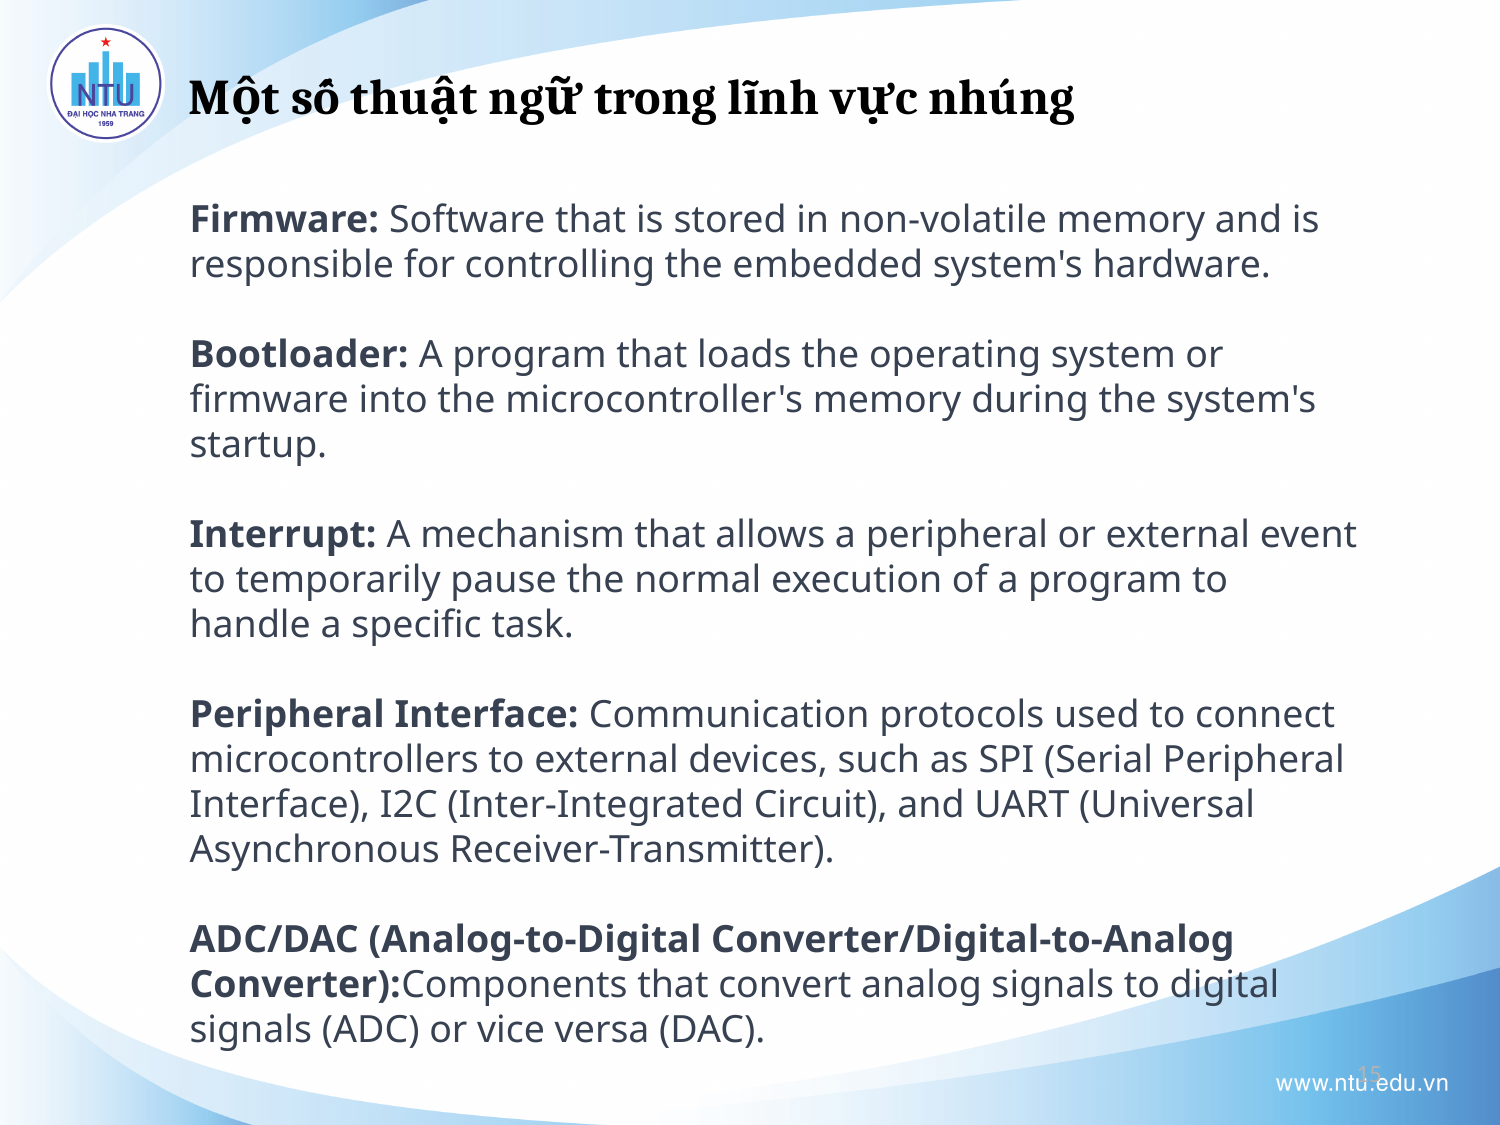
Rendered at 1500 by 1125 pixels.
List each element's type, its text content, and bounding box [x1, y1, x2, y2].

picture [0, 0, 1500, 1125]
text_box Firmware: Software that is stored in non-volatile memory and is responsible for controlling the embedded system's hardware. Bootloader: A program that loads the operating system or firmware into the microcontroller's memory during the system's startup. Interrupt: A mechanism that allows a peripheral or external event to temporarily pause the normal execution of a program to handle a specific task. Peripheral Interface: Communication protocols used to connect microcontrollers to external devices, such as SPI (Serial Peripheral Interface), I2C (Inter-Integrated Circuit), and UART (Universal Asynchronous Receiver-Transmitter). ADC/DAC (Analog-to-Digital Converter/Digital-to-Analog Converter):Components that convert analog signals to digital signals (ADC) or vice versa (DAC). [174, 187, 1375, 1058]
text_box Một số thuật ngữ trong lĩnh vực nhúng [74, 62, 1188, 125]
slide_number 15 [1059, 1042, 1397, 1103]
